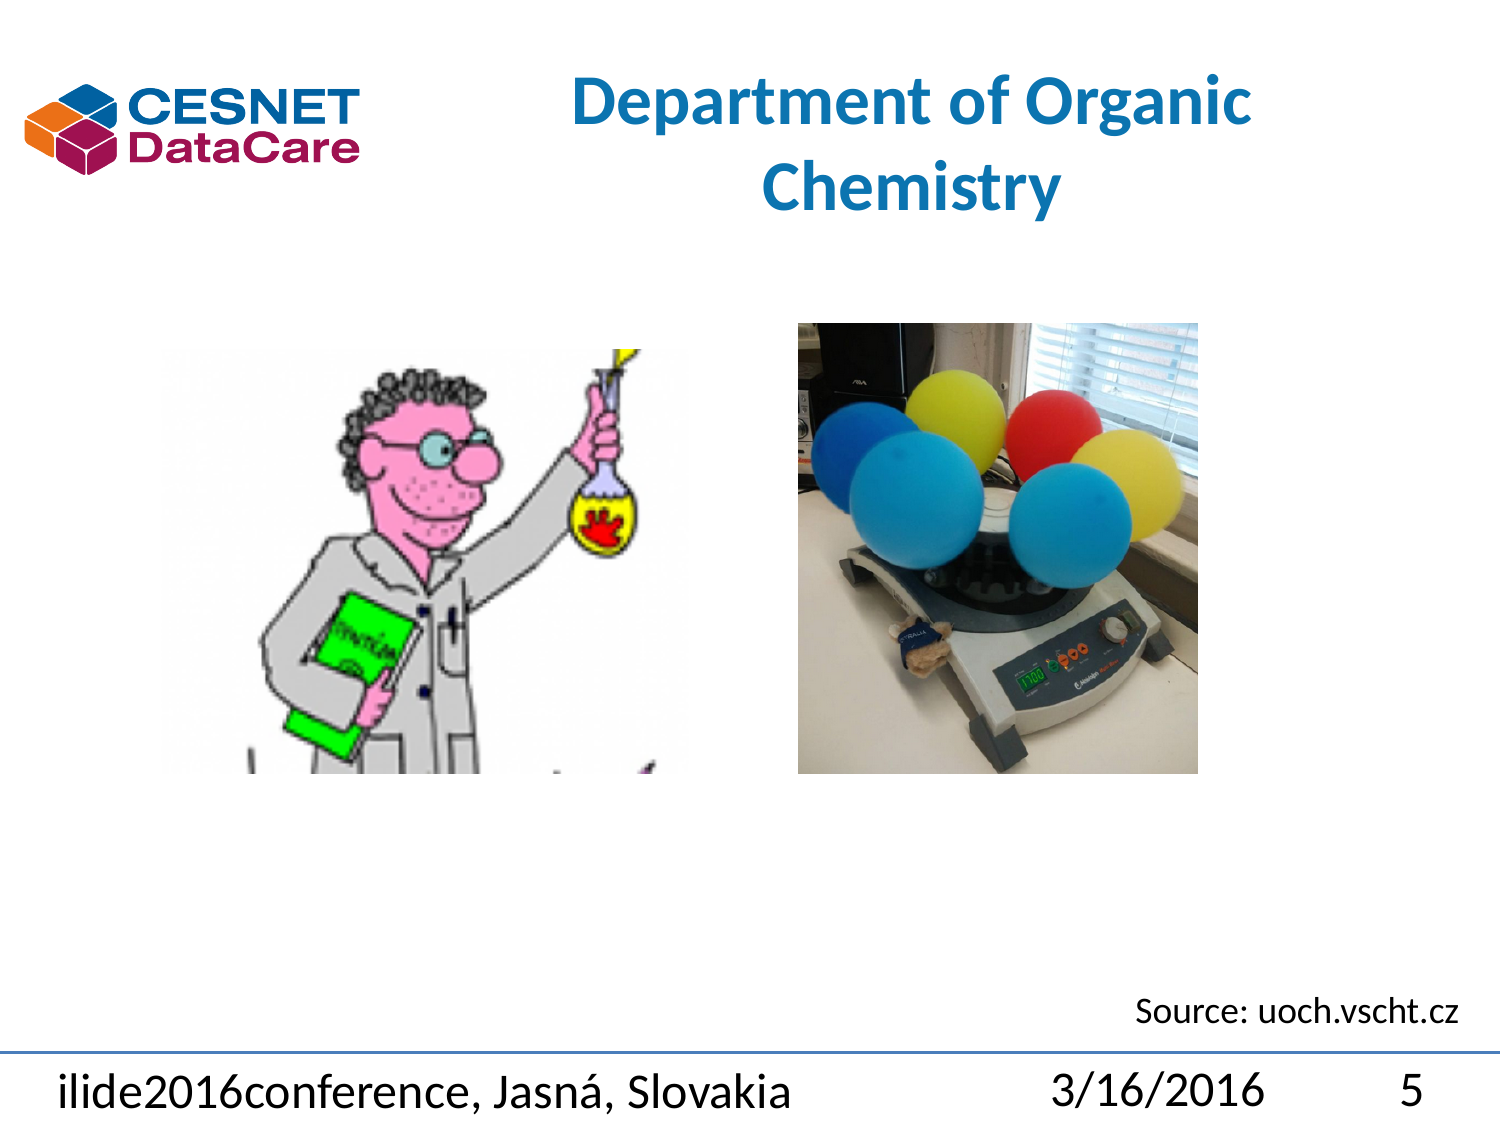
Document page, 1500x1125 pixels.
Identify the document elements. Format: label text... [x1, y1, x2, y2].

slide_number 5 [1374, 1060, 1450, 1123]
text_box [850, 1057, 1500, 1125]
footer ilide2016conference, Jasná, Slovakia [0, 1059, 850, 1125]
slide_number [1015, 1060, 1300, 1123]
picture [161, 349, 689, 774]
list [798, 323, 1198, 775]
title Department of Organic Chemistry [399, 45, 1425, 233]
picture [24, 83, 360, 176]
text_box Source: uoch.vscht.cz [1120, 979, 1475, 1039]
